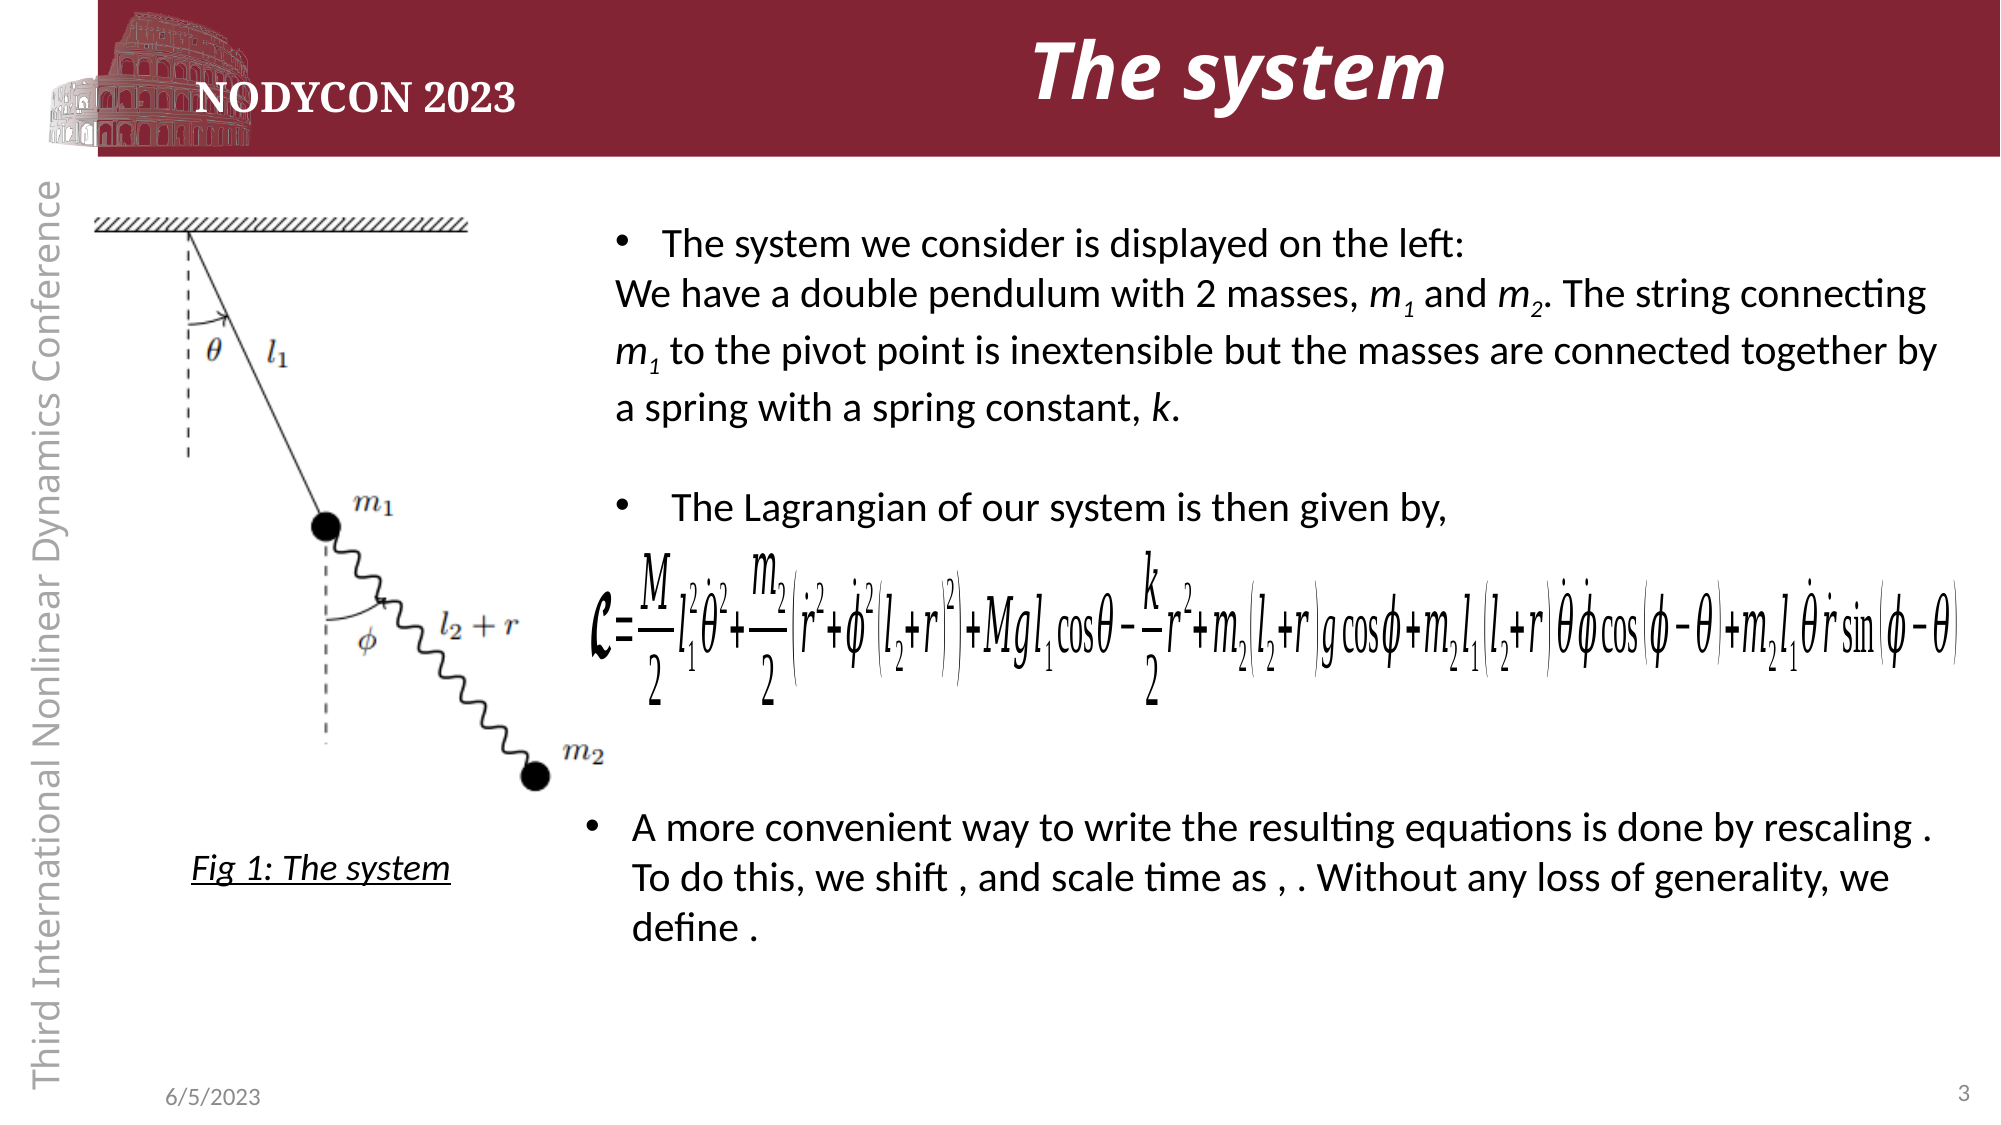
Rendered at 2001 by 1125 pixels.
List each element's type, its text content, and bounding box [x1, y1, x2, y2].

text_box [97, 0, 2000, 158]
text_box The system we consider is displayed on the left: We have a double pendulum with 2 masses, m1 and m2. The string connecting m1 to the pivot point is inextensible but the masses are connected together by a spring with a spring constant, k. The Lagrangian of our system is then given by, [612, 208, 1970, 691]
slide_number 3 [1535, 1061, 1986, 1122]
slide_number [150, 1065, 601, 1125]
picture [48, 11, 252, 147]
text_box NODYCON 2023 [252, 63, 532, 129]
text_box Third International Nonlinear Dynamics Conference [14, 165, 75, 1106]
text_box The system [535, 36, 1942, 125]
picture [74, 186, 612, 813]
text_box Fig 1: The system [176, 835, 533, 896]
